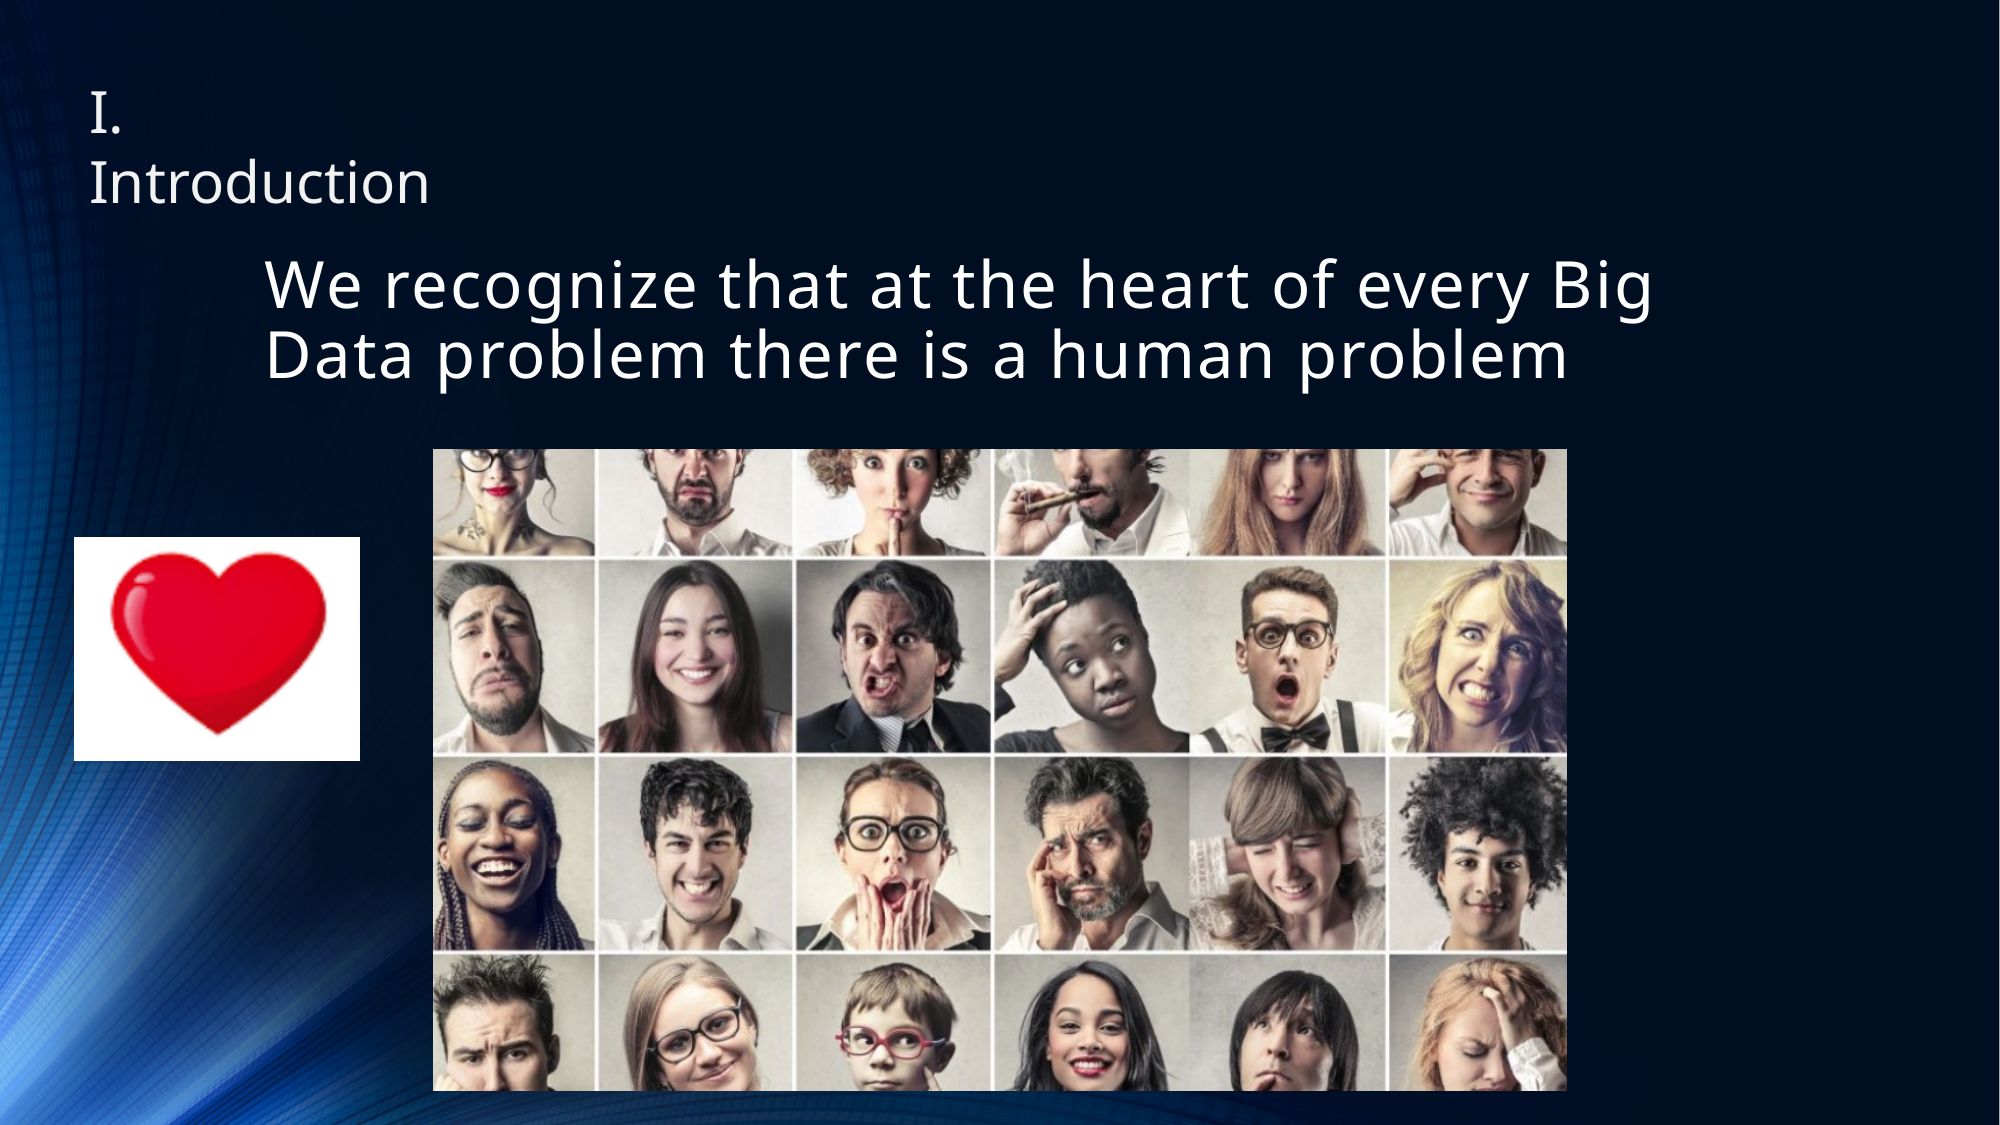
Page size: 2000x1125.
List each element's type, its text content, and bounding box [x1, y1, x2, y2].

title We recognize that at the heart of every Big Data problem there is a human problem [249, 200, 1750, 400]
picture [0, 0, 2000, 1125]
text_box I. Introduction [74, 67, 450, 223]
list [74, 537, 360, 761]
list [433, 449, 1567, 1091]
